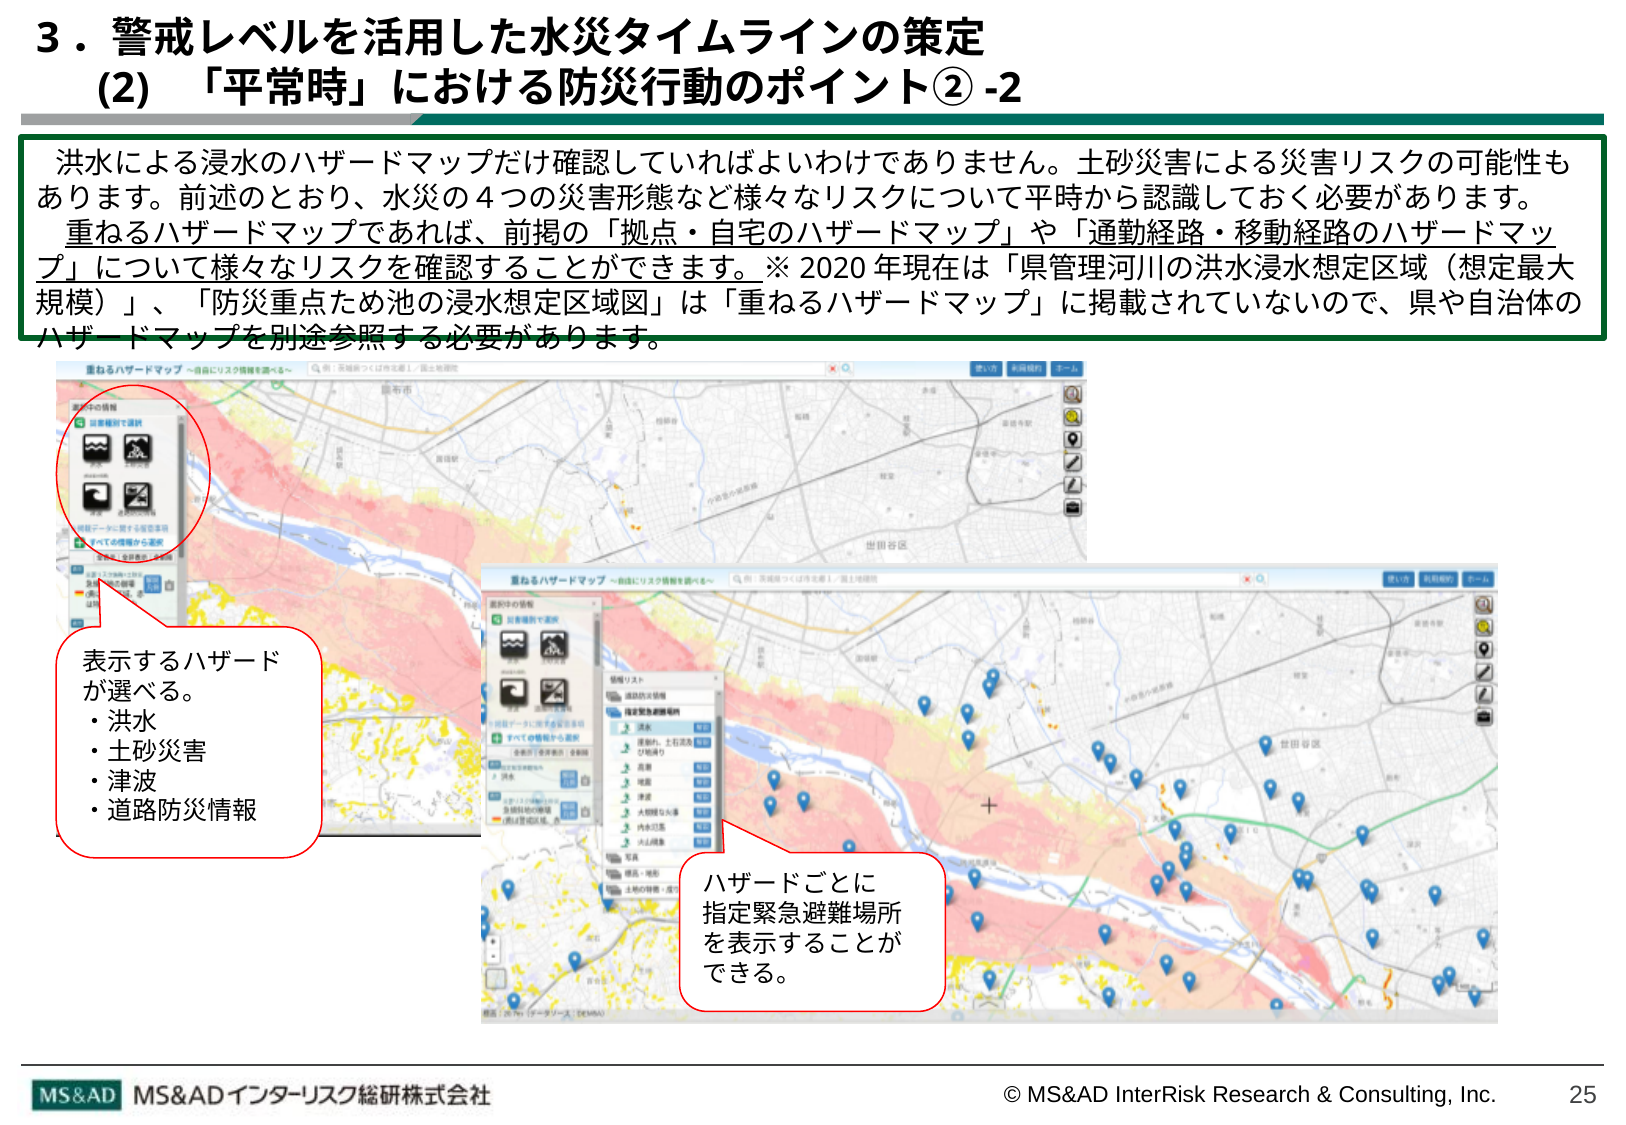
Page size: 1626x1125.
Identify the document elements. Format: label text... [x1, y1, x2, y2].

text_box 洪水による浸水のハザードマップだけ確認していればよいわけでありません。土砂災害による災害リスクの可能性もあります。前述のとおり、水災の４つの災害形態など様々なリスクについて平時から認識しておく必要があります。 重ねるハザードマップであれば、前掲の「拠点・自宅のハザードマップ」や「通勤経路・移動経路のハザードマップ」について様々なリスクを確認することができます。※2020年現在は「県管理河川の洪水浸水想定区域（想定最大規模）」、「防災重点ため池の浸水想定区域図」は「重ねるハザードマップ」に掲載されていないので、県や自治体のハザードマップを別途参照する必要があります。 [19, 135, 1606, 340]
picture [56, 361, 1498, 1024]
text_box 3．警戒レベルを活用した水災タイムラインの策定 (2) 「平常時」における防災行動のポイント②-2 [21, 19, 1604, 114]
text_box 表示するハザードが選べる。 ・洪水 ・土砂災害 ・津波 ・道路防災情報 [62, 844, 316, 860]
picture [17, 1065, 506, 1125]
slide_number 25 [1521, 1064, 1598, 1108]
